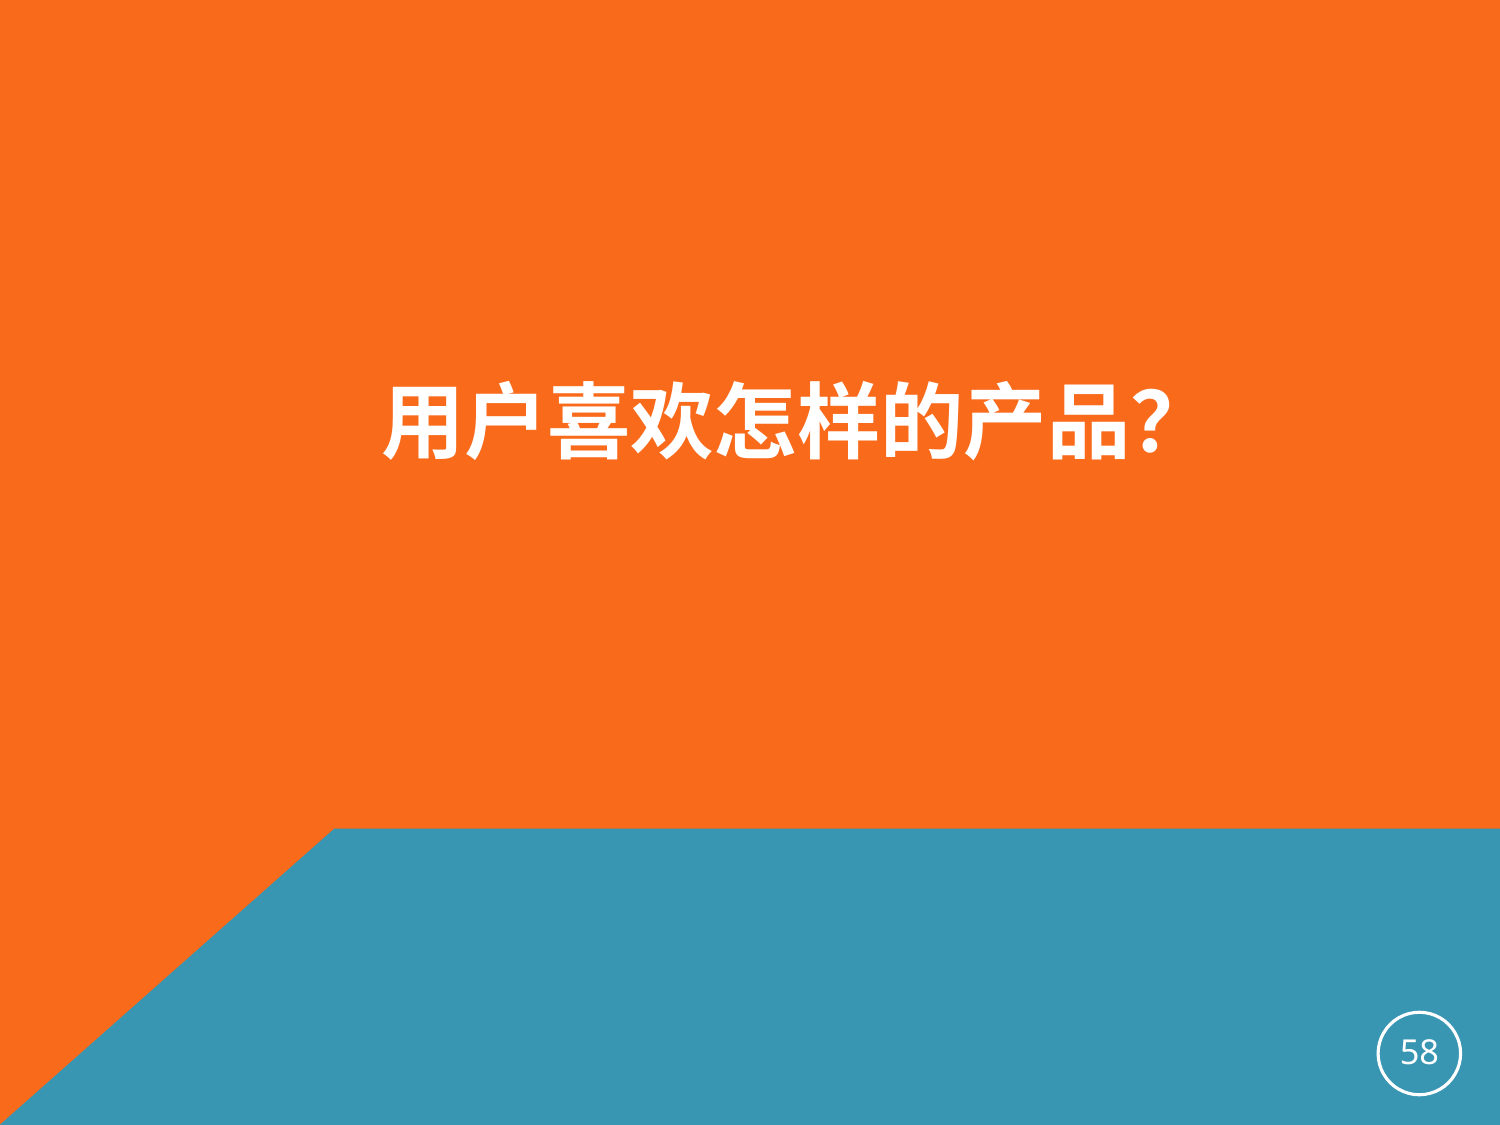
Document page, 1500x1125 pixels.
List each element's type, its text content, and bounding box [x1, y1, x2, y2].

text_box 用户喜欢怎样的产品？ [348, 361, 1247, 477]
slide_number 58 [1376, 1010, 1463, 1097]
